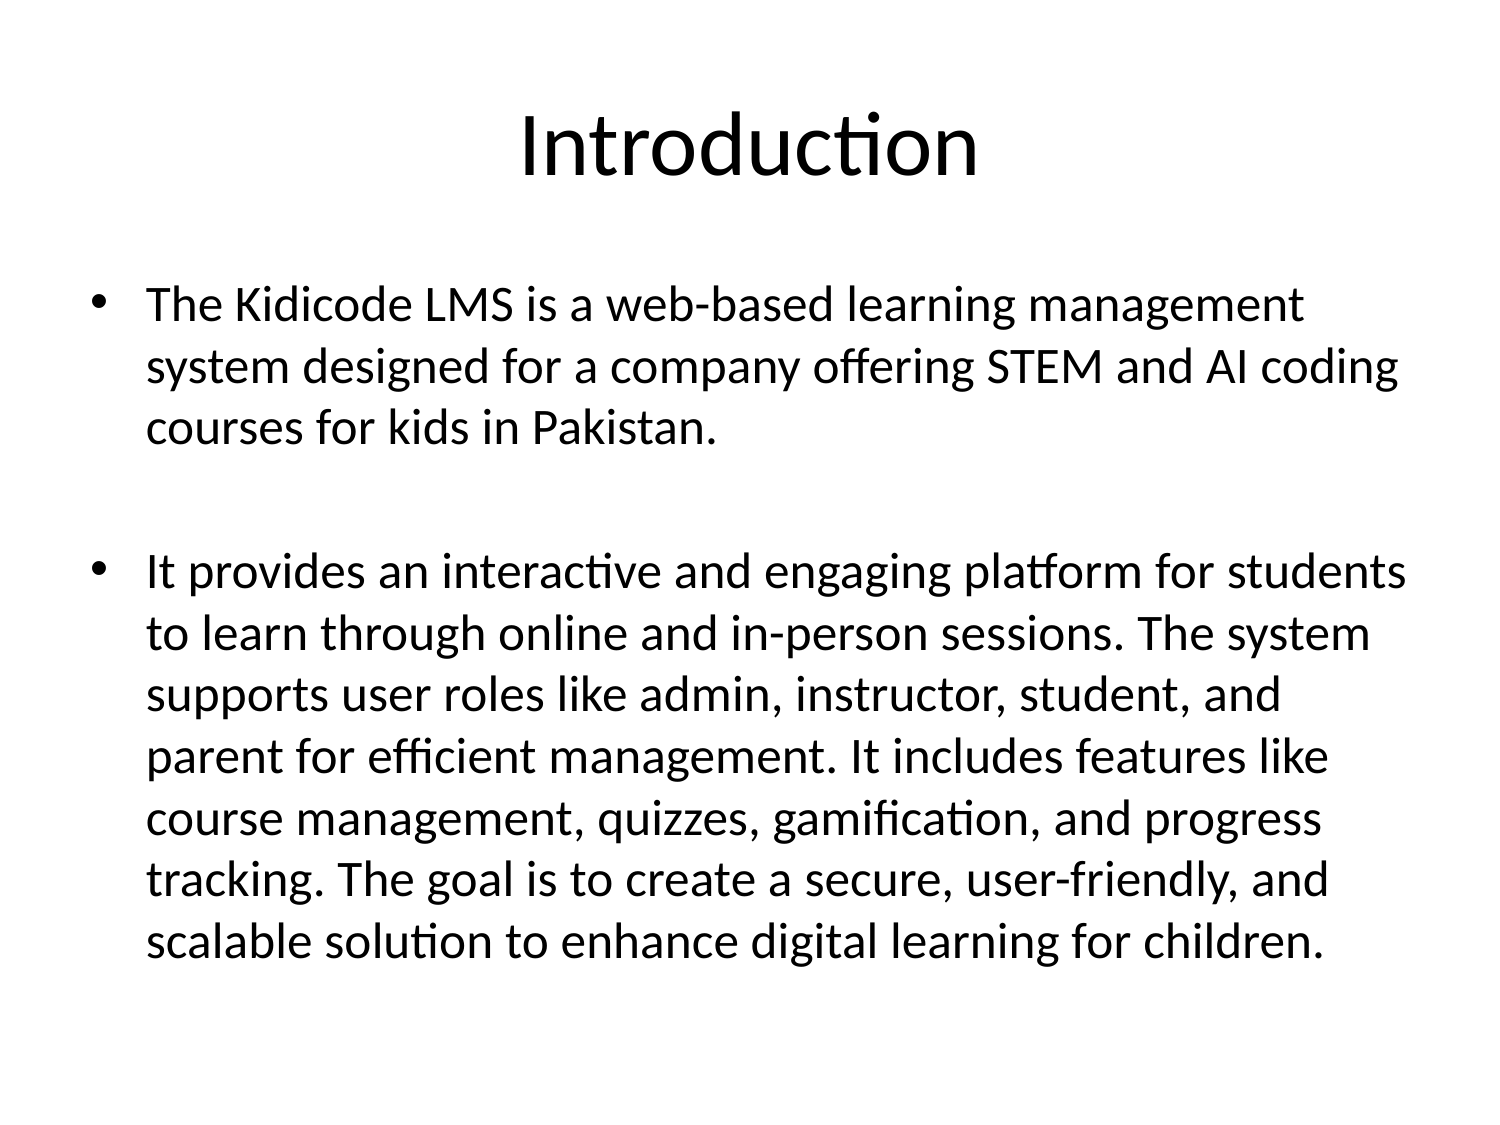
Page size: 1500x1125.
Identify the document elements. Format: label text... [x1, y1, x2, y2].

list The Kidicode LMS is a web-based learning management system designed for a company offering STEM and AI coding courses for kids in Pakistan. It provides an interactive and engaging platform for students to learn through online and in-person sessions. The system supports user roles like admin, instructor, student, and parent for efficient management. It includes features like course management, quizzes, gamification, and progress tracking. The goal is to create a secure, user-friendly, and scalable solution to enhance digital learning for children. [75, 262, 1425, 1005]
title Introduction [75, 45, 1425, 233]
